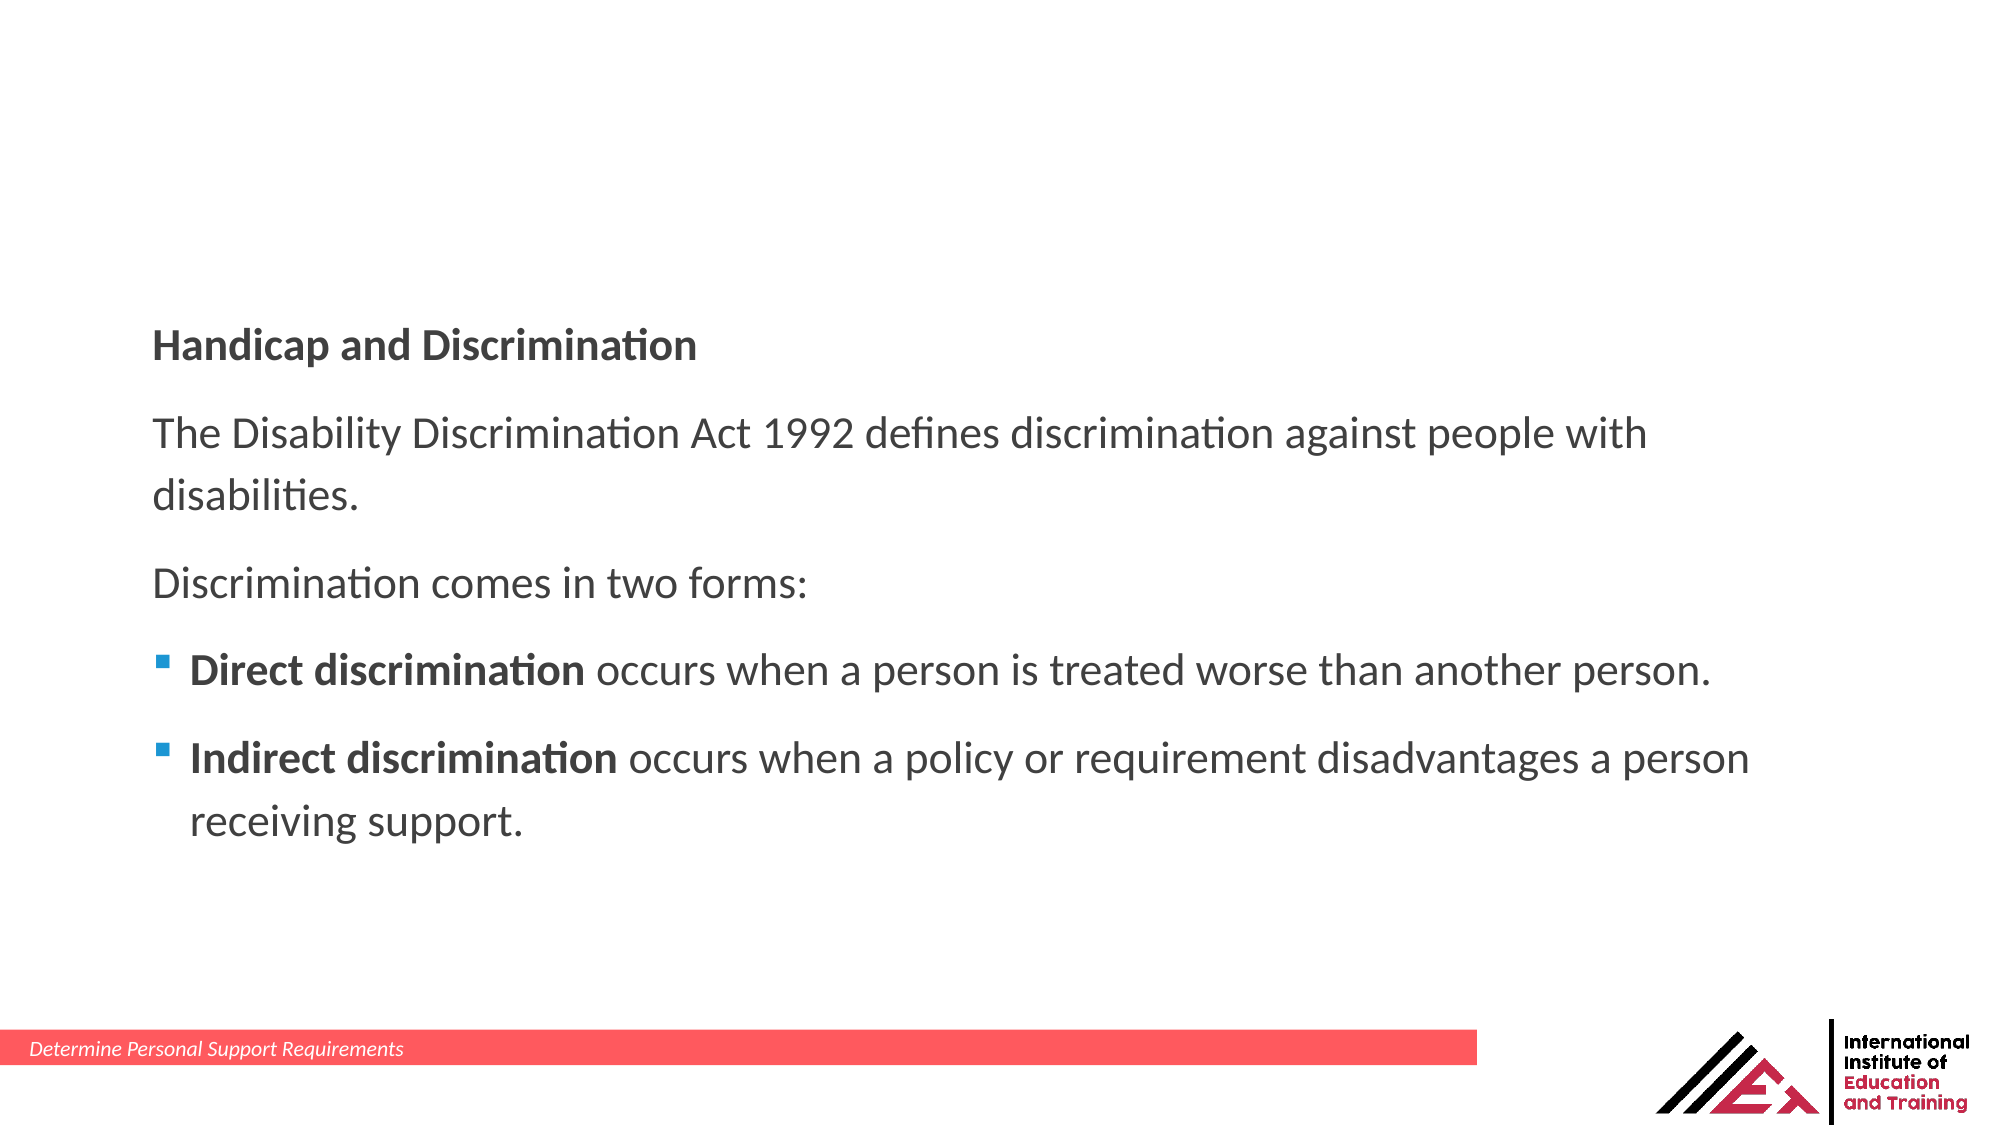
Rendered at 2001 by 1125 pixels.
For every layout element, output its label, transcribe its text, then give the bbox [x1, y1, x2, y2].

list Handicap and Discrimination The Disability Discrimination Act 1992 defines discrimination against people with disabilities. Discrimination comes in two forms: Direct discrimination occurs when a person is treated worse than another person. Indirect discrimination occurs when a policy or requirement disadvantages a person receiving support. [137, 299, 1793, 1014]
picture [1655, 1019, 1969, 1125]
text_box Determine Personal Support Requirements [0, 1029, 1478, 1066]
